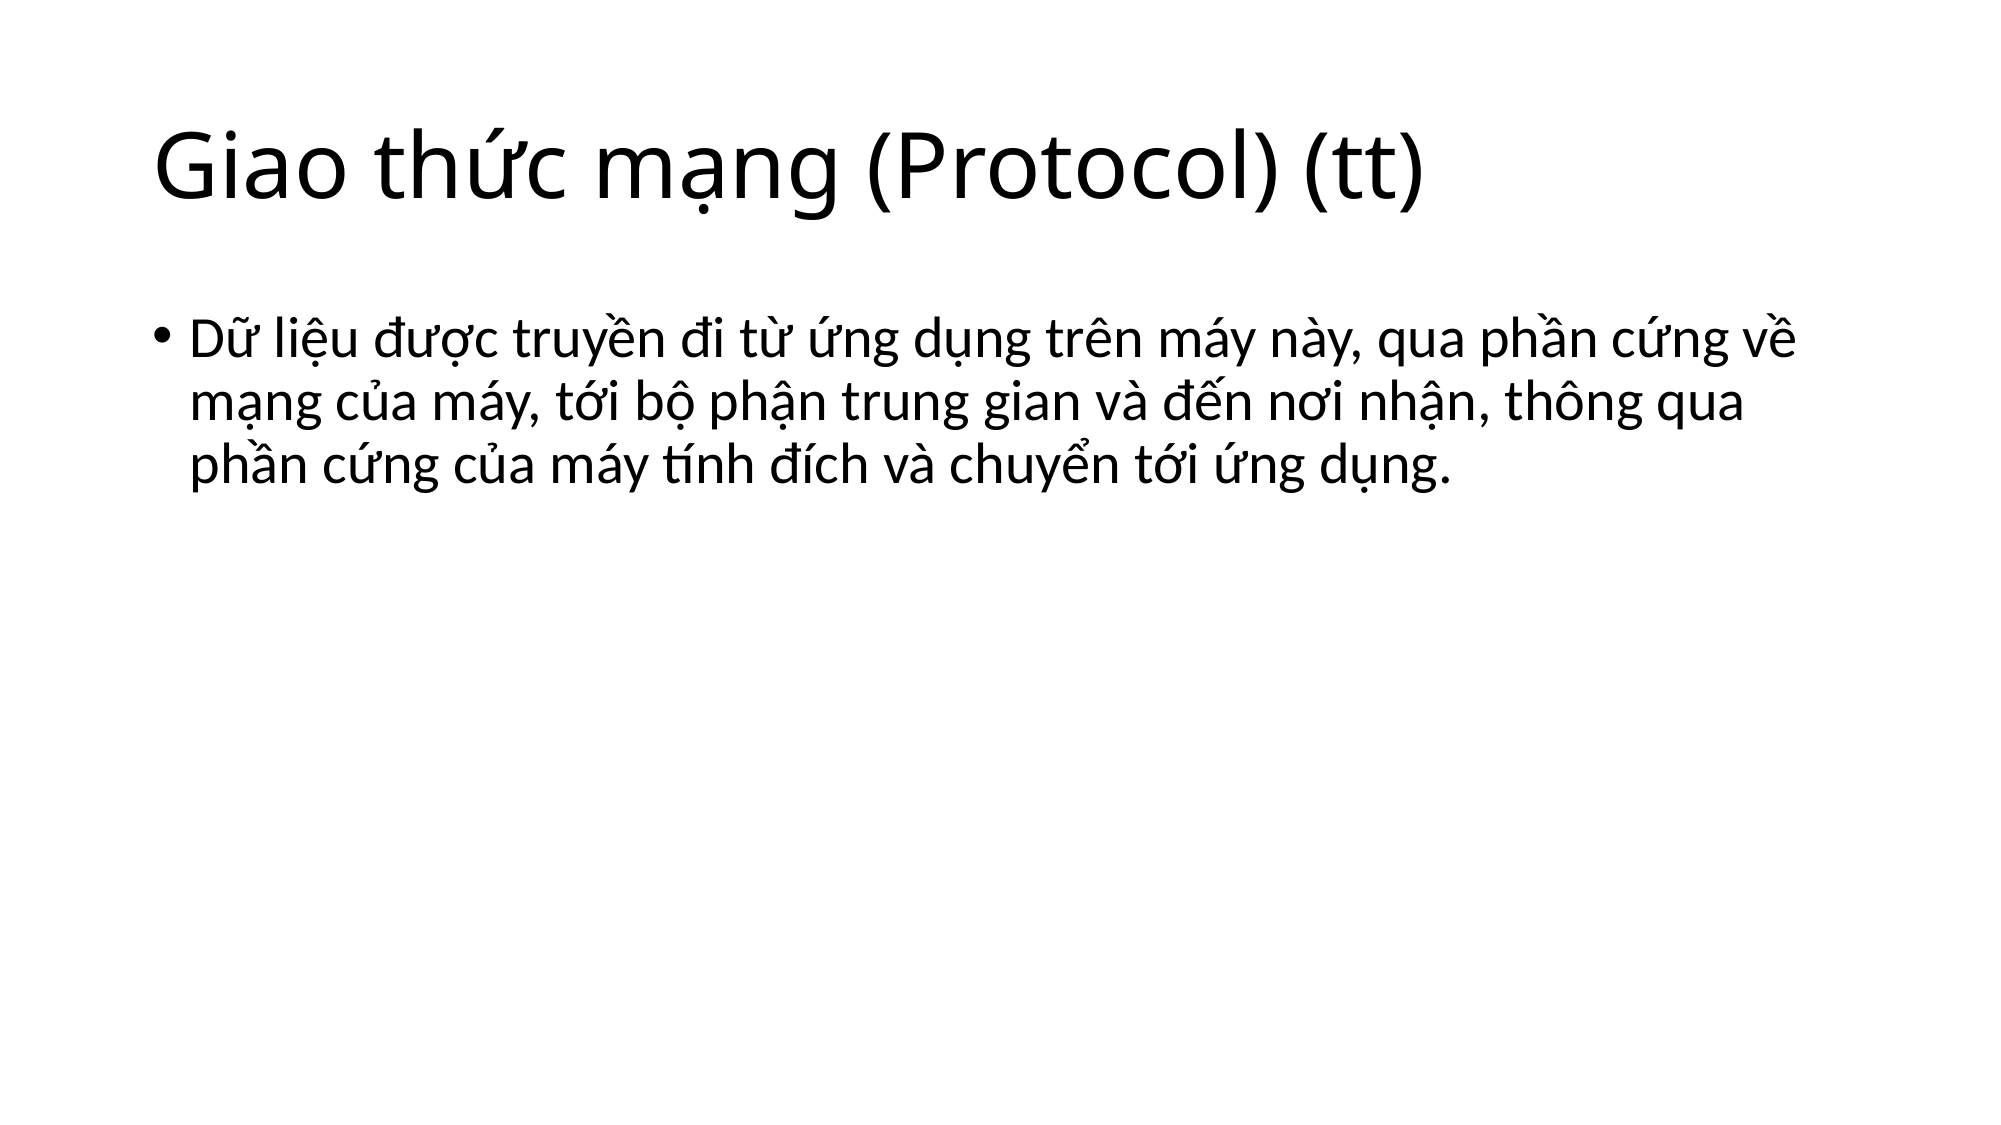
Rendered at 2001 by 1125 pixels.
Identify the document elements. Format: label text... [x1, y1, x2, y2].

list Dữ liệu được truyền đi từ ứng dụng trên máy này, qua phần cứng về mạng của máy, tới bộ phận trung gian và đến nơi nhận, thông qua phần cứng của máy tính đích và chuyển tới ứng dụng. [137, 299, 1863, 1014]
title Giao thức mạng (Protocol) (tt) [137, 59, 1863, 278]
